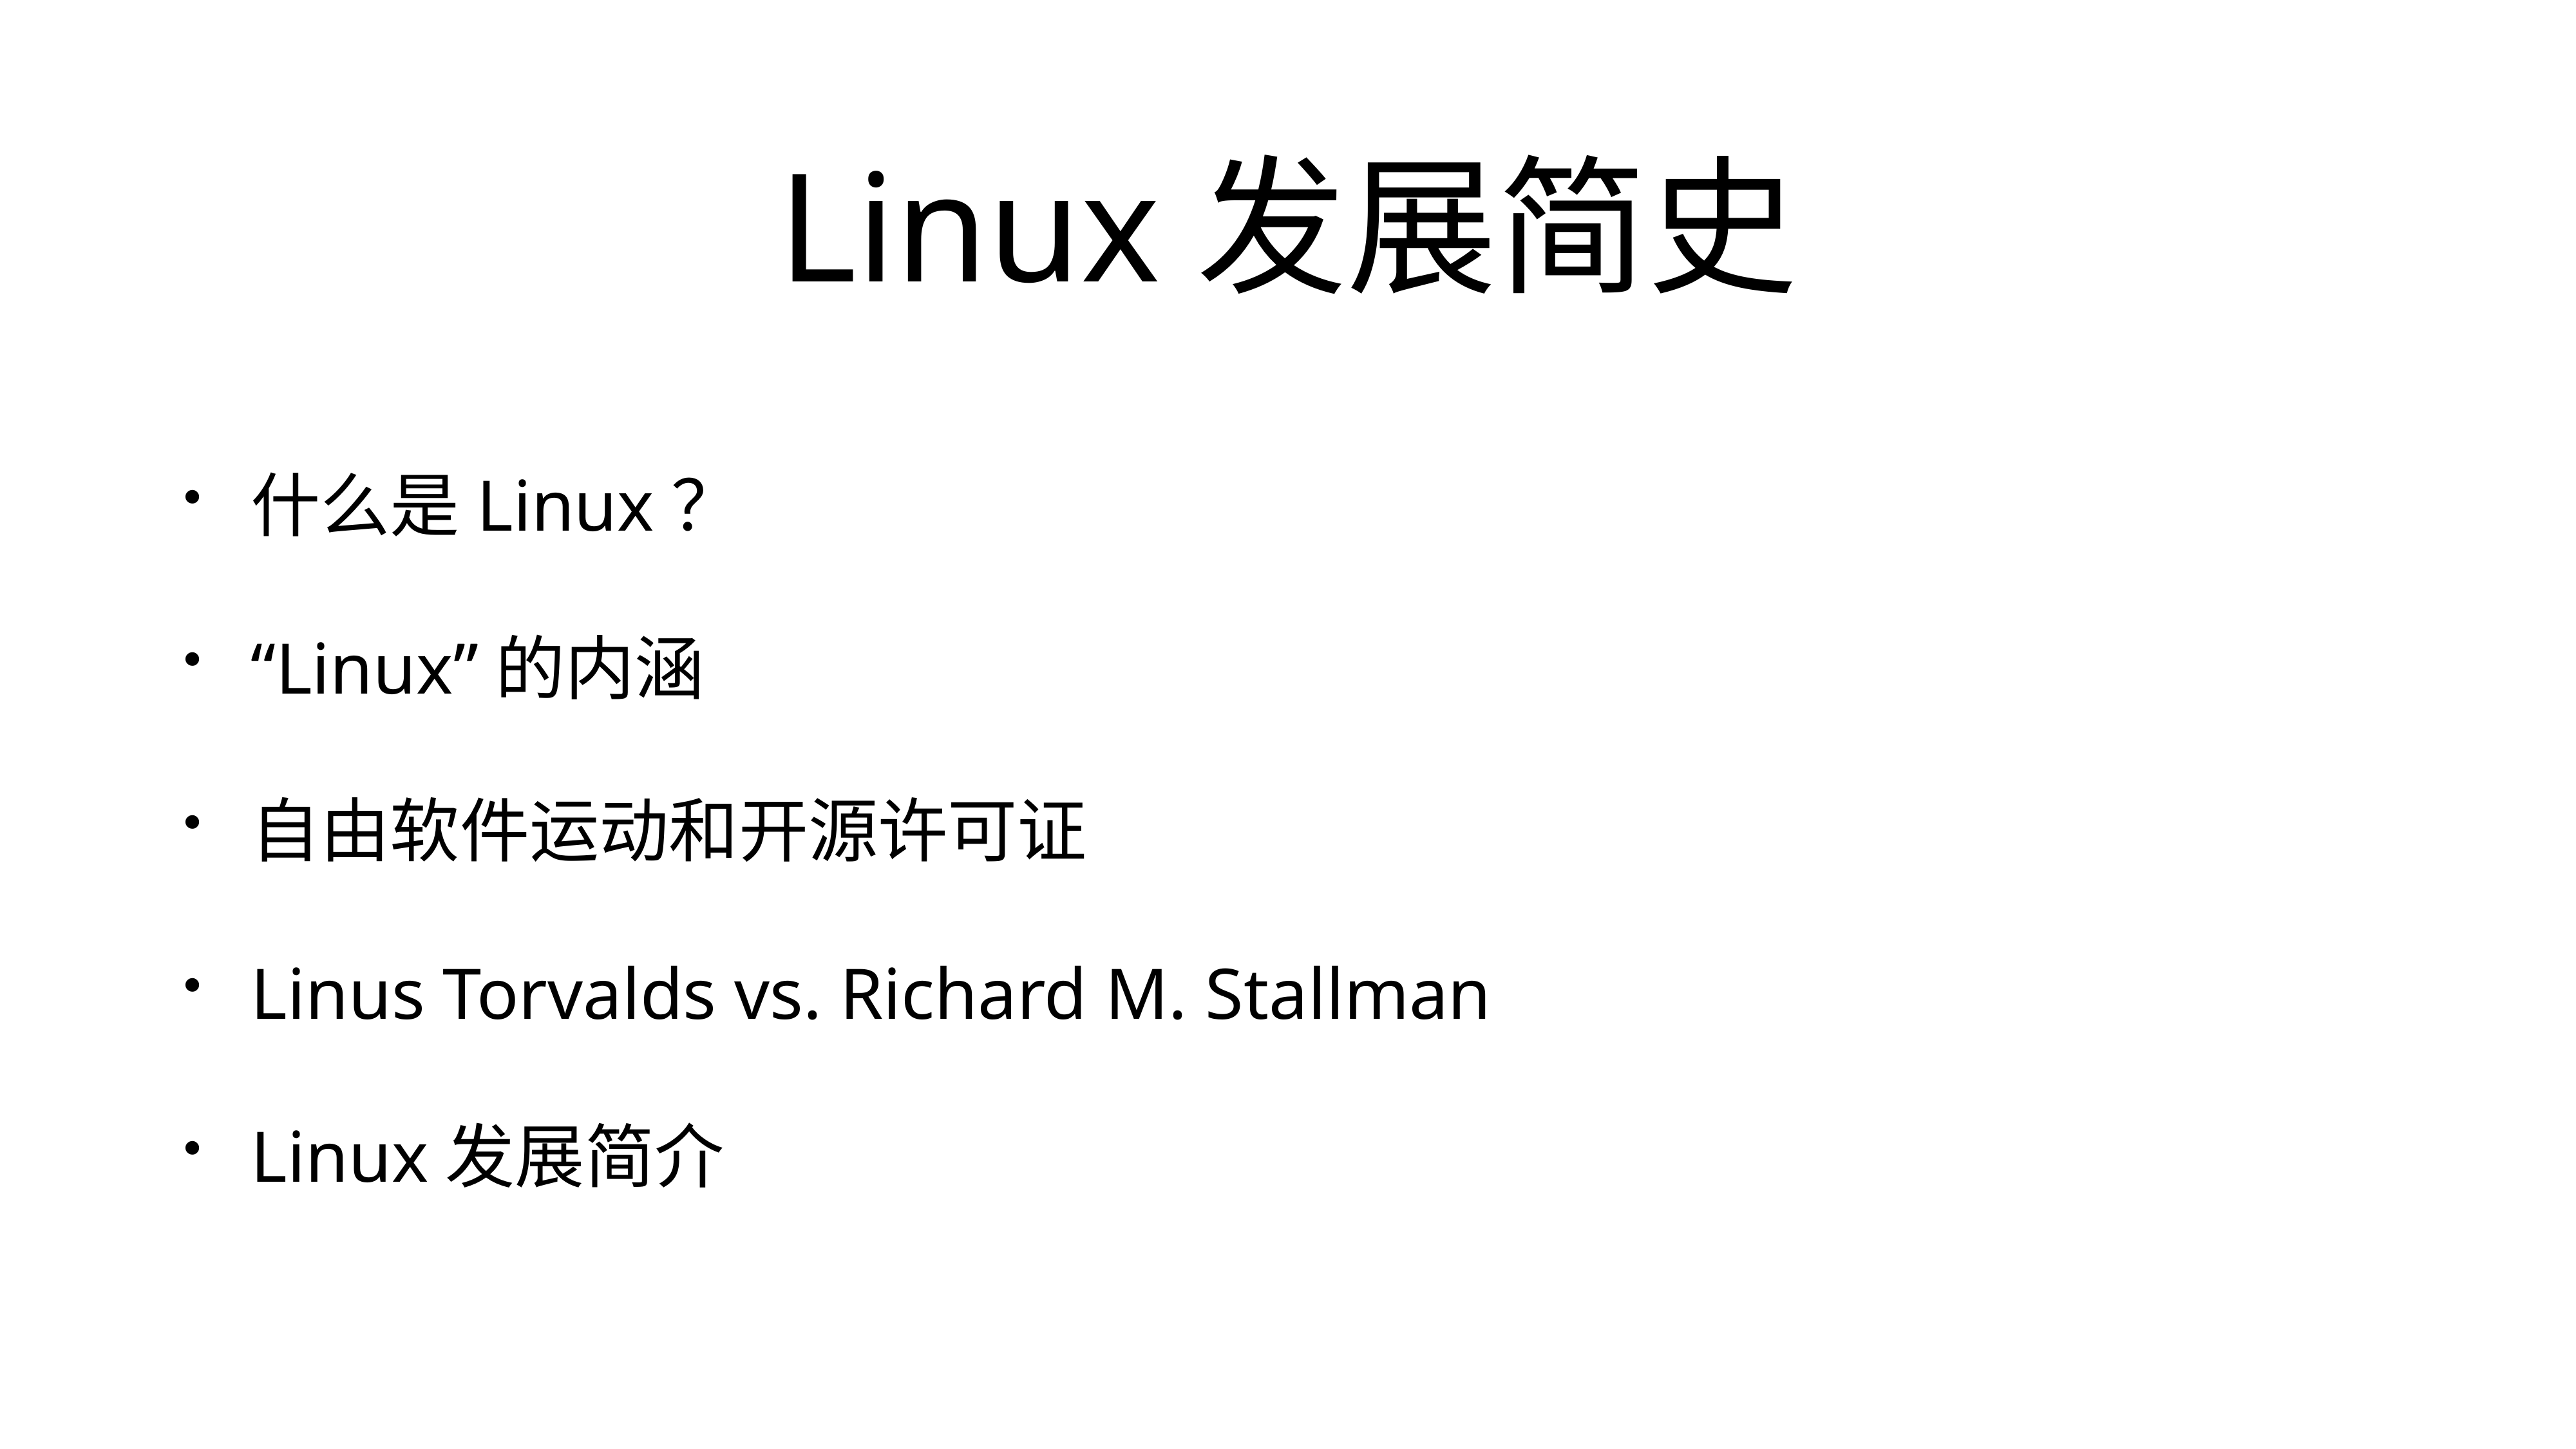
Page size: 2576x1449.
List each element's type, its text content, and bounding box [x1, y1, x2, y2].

list 什么是Linux？ “Linux”的内涵 自由软件运动和开源许可证 Linus Torvalds vs. Richard M. Stallman Linux发展简介 [178, 341, 2398, 1316]
title Linux发展简史 [178, 100, 2398, 341]
